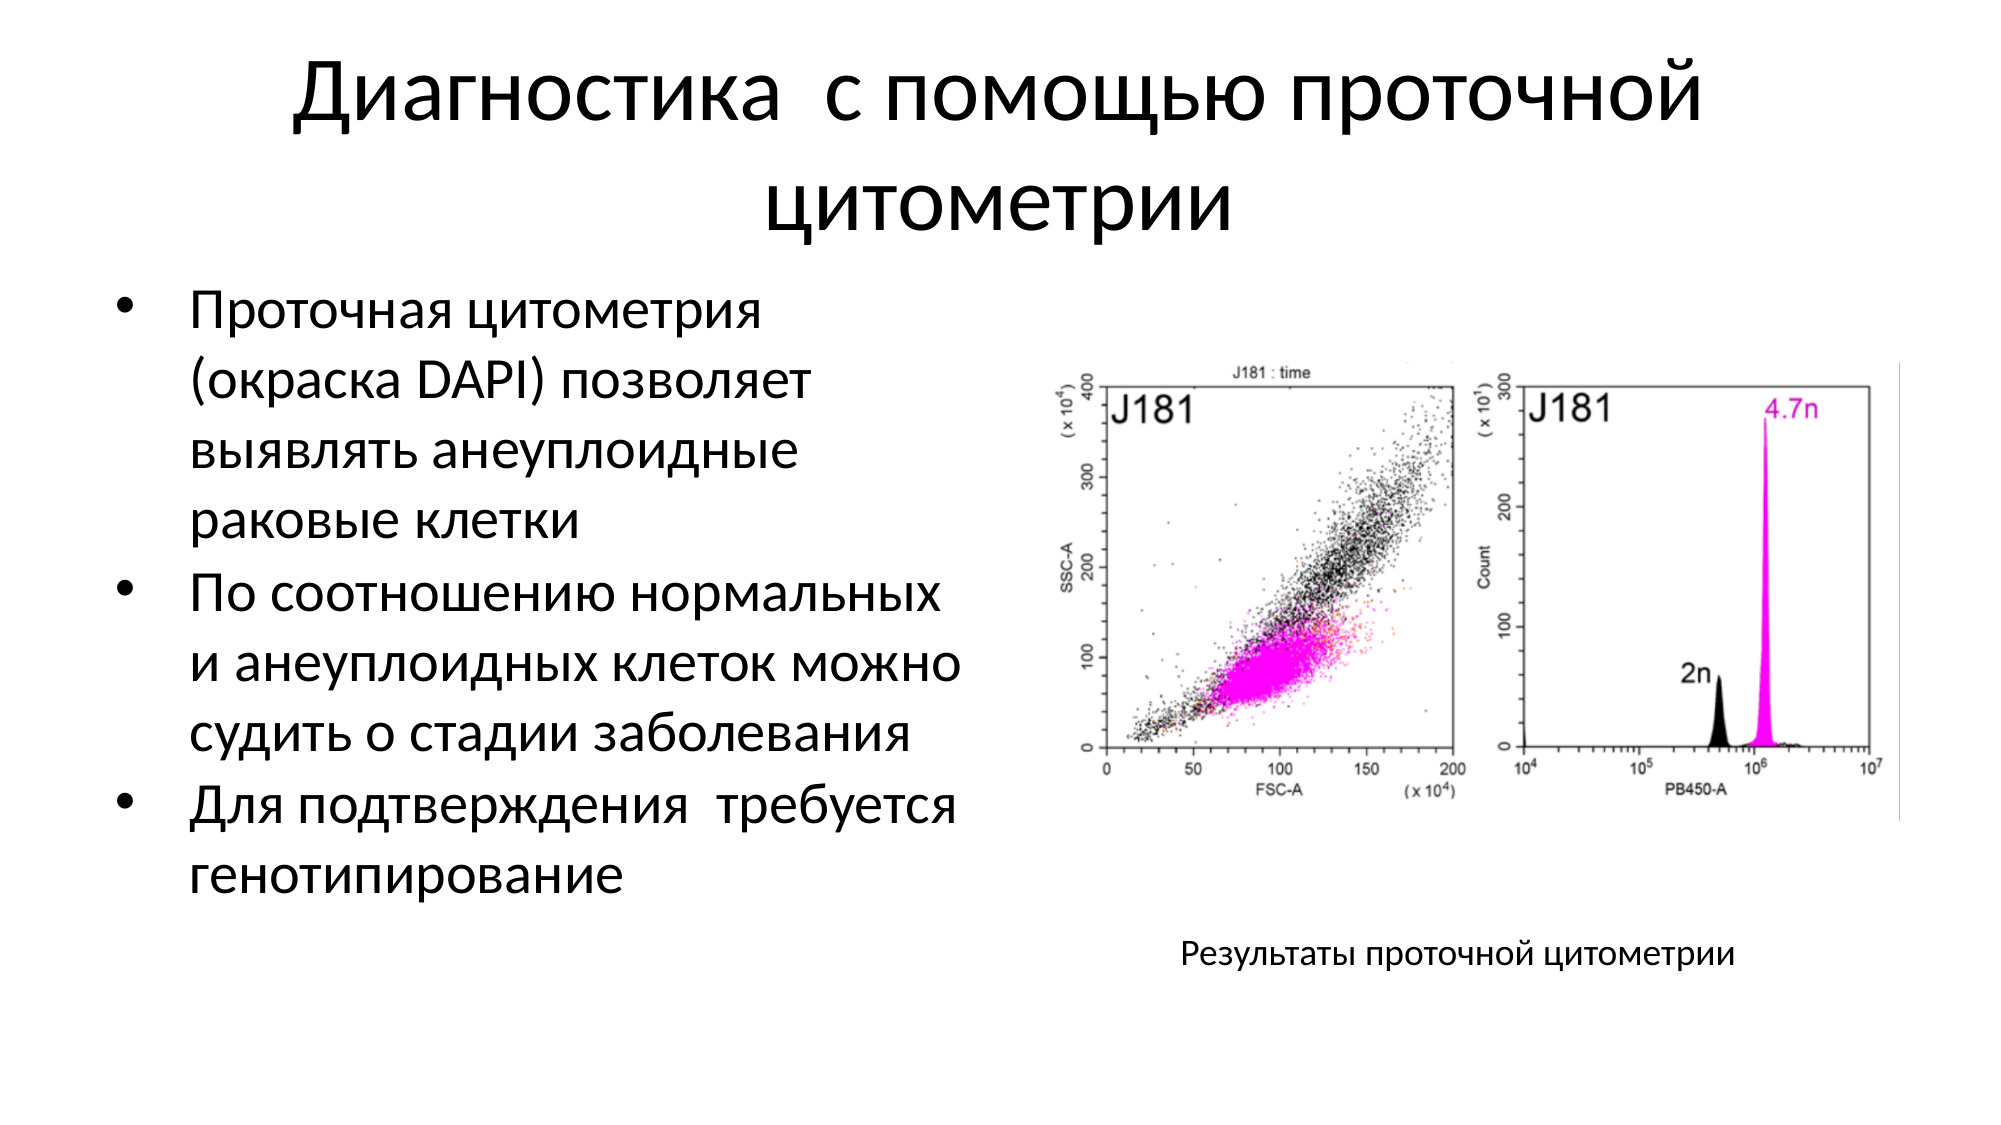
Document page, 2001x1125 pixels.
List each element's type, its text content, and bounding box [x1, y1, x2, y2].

picture [1016, 362, 1901, 822]
text_box Результаты проточной цитометрии [1016, 920, 1900, 1005]
